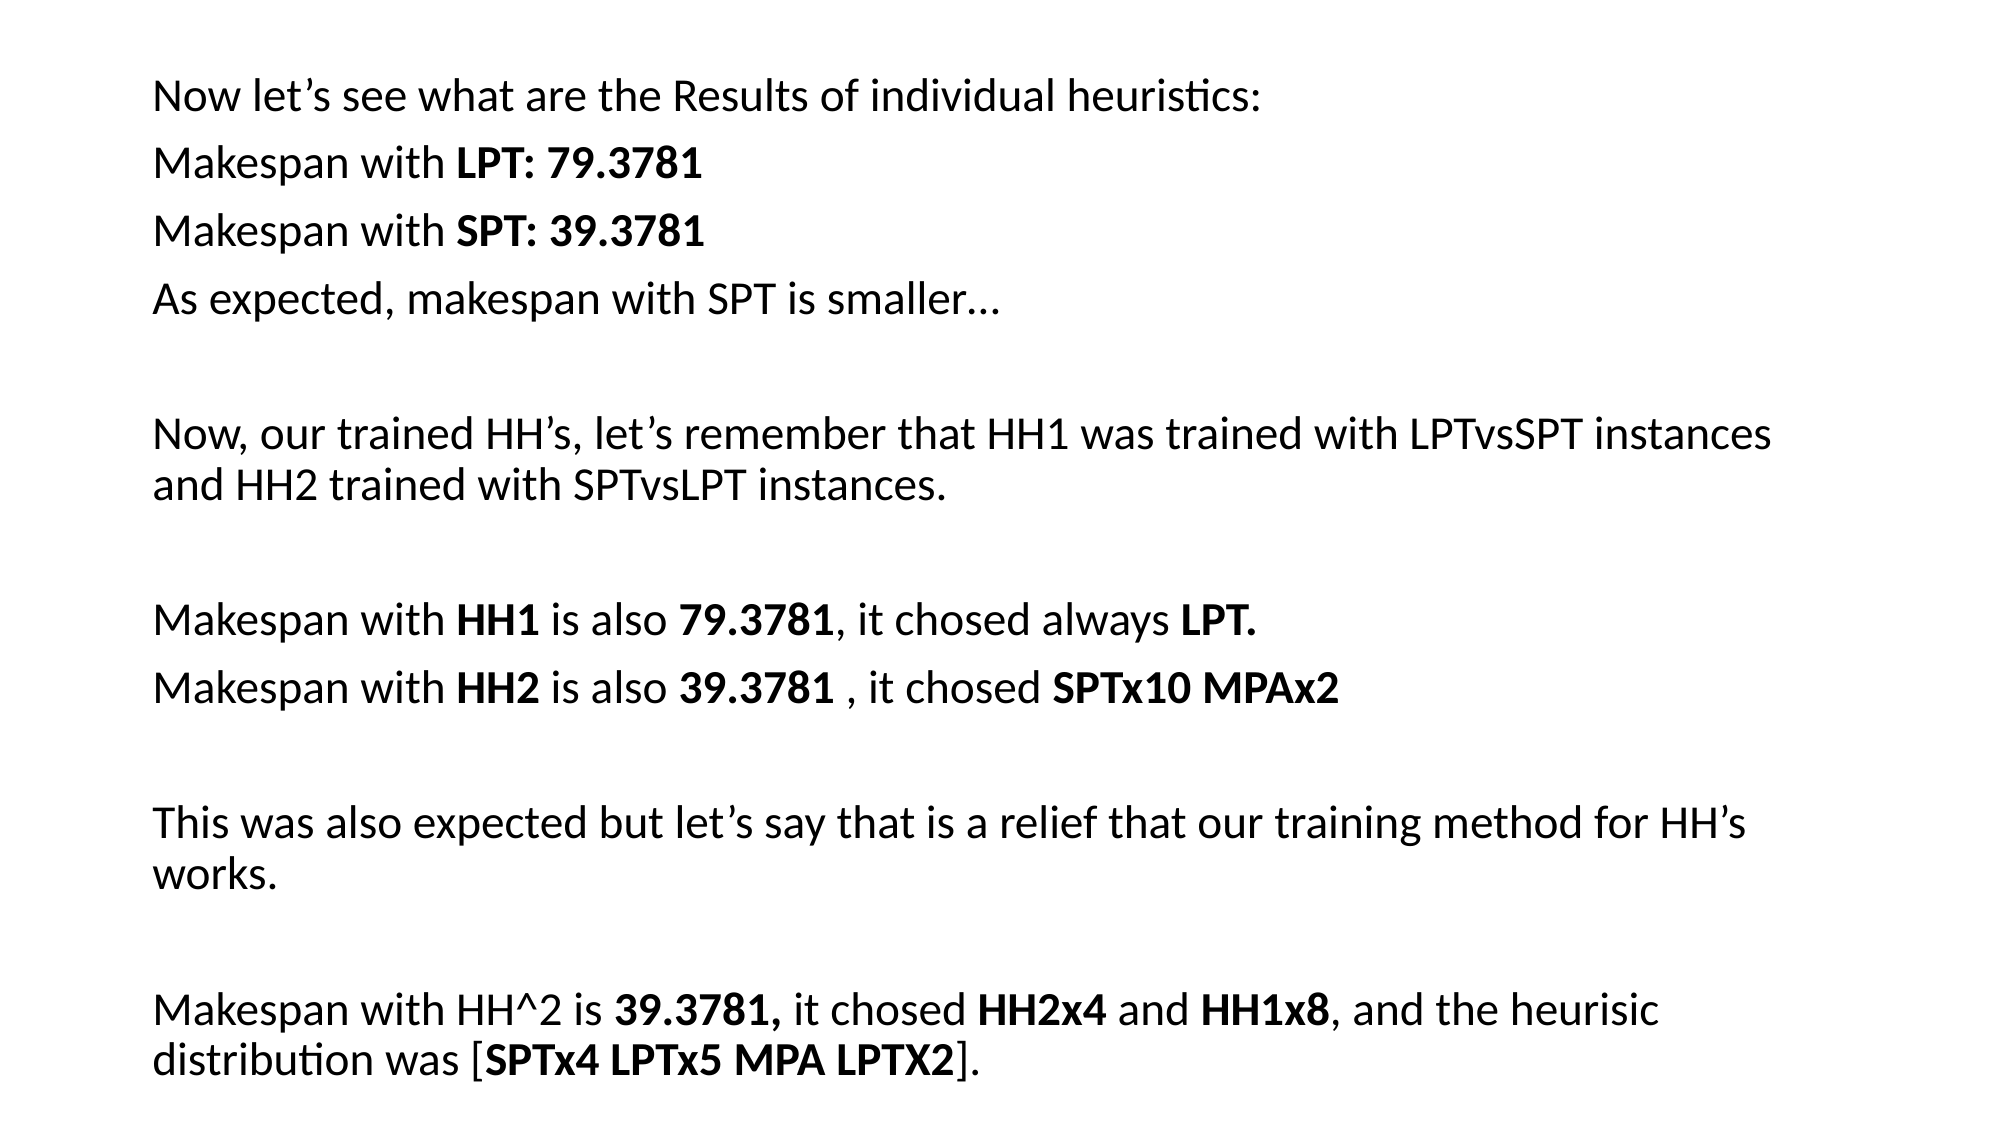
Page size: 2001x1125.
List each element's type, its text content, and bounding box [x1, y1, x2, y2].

list Now let’s see what are the Results of individual heuristics: Makespan with LPT: 79.3781 Makespan with SPT: 39.3781 As expected, makespan with SPT is smaller… Now, our trained HH’s, let’s remember that HH1 was trained with LPTvsSPT instances and HH2 trained with SPTvsLPT instances. Makespan with HH1 is also 79.3781, it chosed always LPT. Makespan with HH2 is also 39.3781 , it chosed SPTx10 MPAx2 This was also expected but let’s say that is a relief that our training method for HH’s works. Makespan with HH^2 is 39.3781, it chosed HH2x4 and HH1x8, and the heurisic distribution was [SPTx4 LPTx5 MPA LPTX2]. [137, 63, 1863, 1100]
